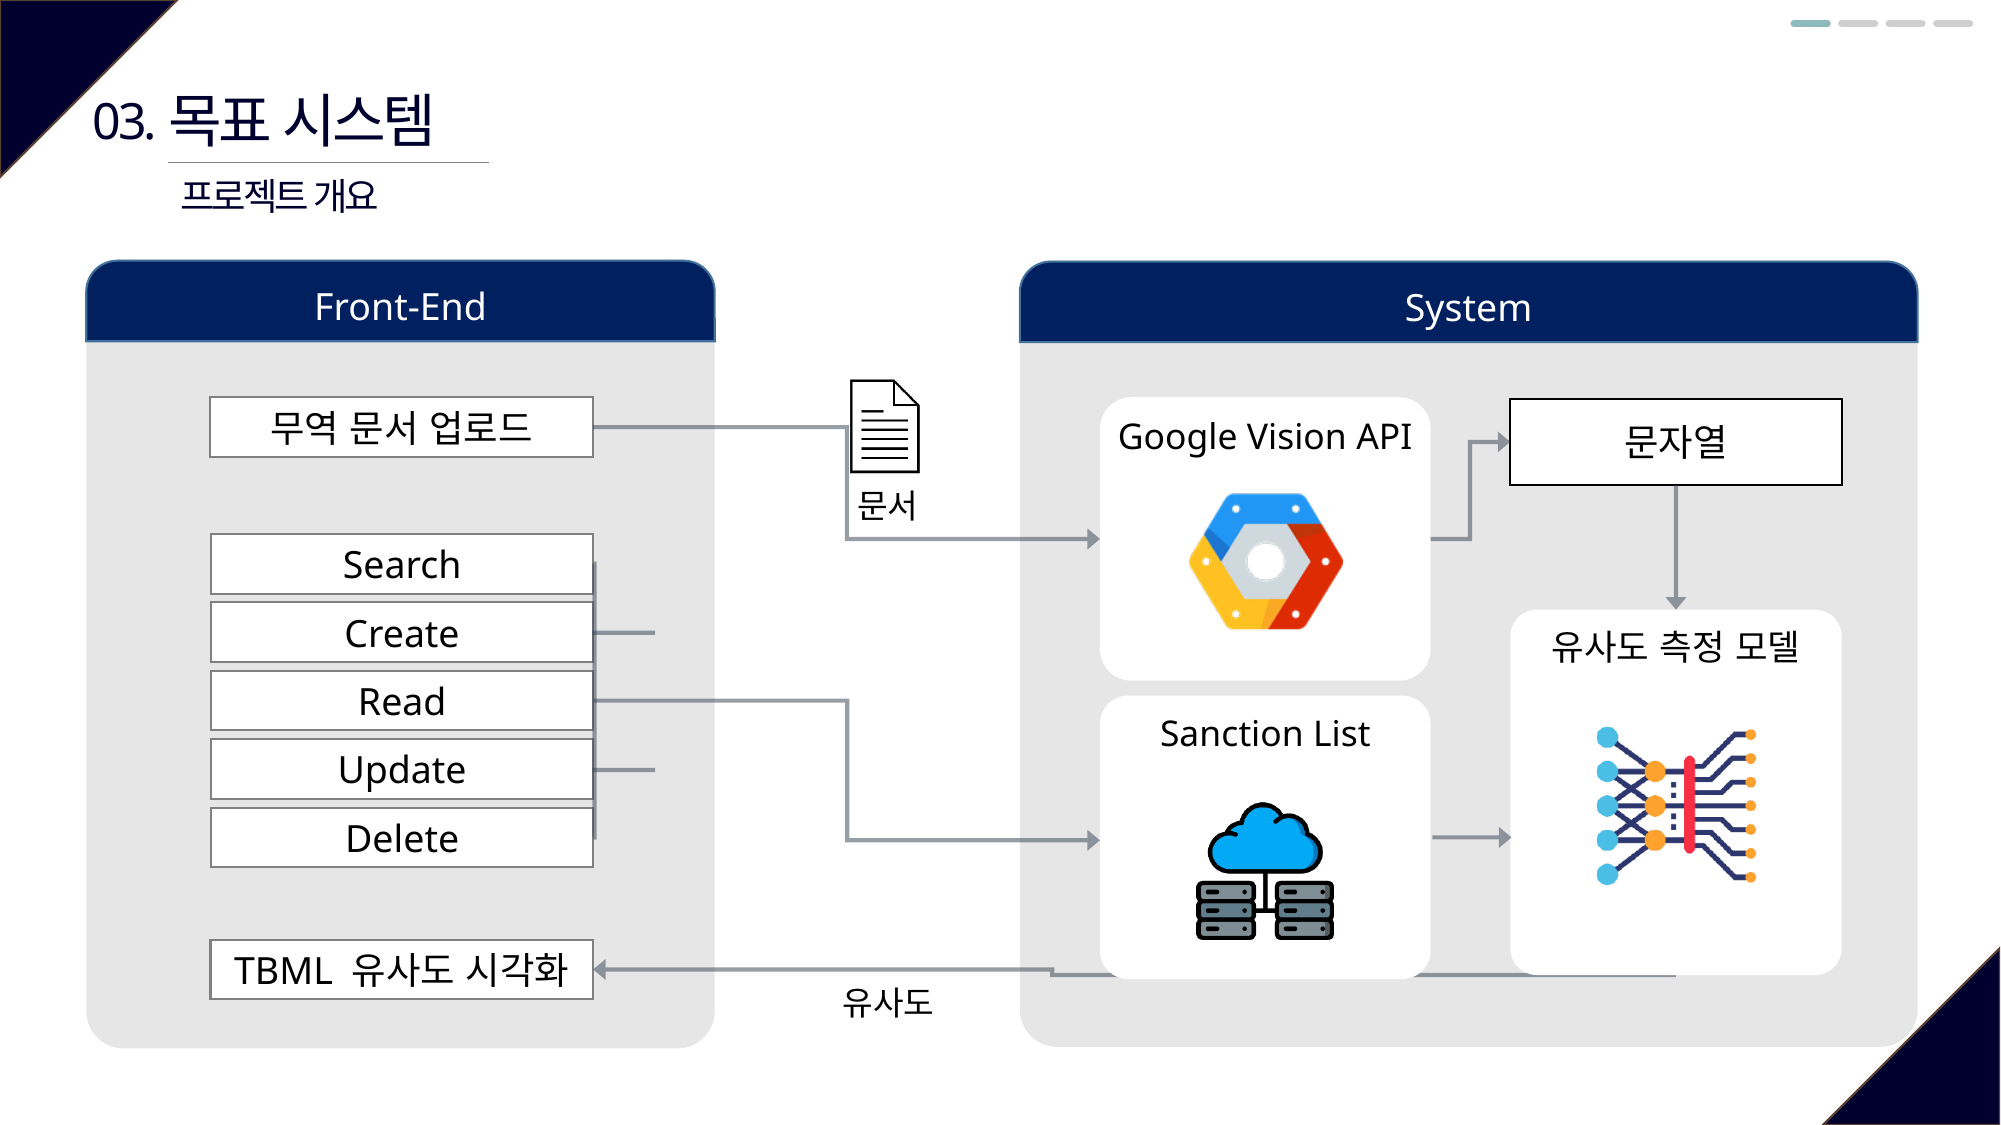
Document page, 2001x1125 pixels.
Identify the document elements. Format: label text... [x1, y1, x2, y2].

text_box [1430, 441, 1511, 539]
text_box [1018, 344, 1919, 1048]
text_box 무역 문서 업로드 [209, 396, 594, 458]
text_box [1131, 980, 1138, 1125]
text_box TBML 유사도 시각화 [209, 939, 594, 1000]
text_box System [1018, 260, 1919, 344]
text_box 프로젝트 개요 [165, 165, 433, 225]
text_box Front-End [85, 259, 716, 343]
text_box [592, 427, 1100, 539]
text_box Create [210, 601, 592, 663]
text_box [1099, 397, 1431, 681]
text_box 목표 시스템 [153, 76, 452, 162]
text_box 유사도 [813, 974, 965, 1030]
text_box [1131, 431, 1138, 695]
text_box 03. [78, 81, 172, 157]
text_box 문자열 [1509, 398, 1843, 486]
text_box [829, 371, 947, 427]
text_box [1099, 695, 1431, 980]
text_box [85, 343, 716, 1050]
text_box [592, 564, 656, 838]
text_box Read [210, 670, 592, 731]
text_box Search [210, 533, 594, 595]
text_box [593, 701, 1100, 841]
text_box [1510, 609, 1842, 976]
text_box Update [210, 738, 592, 800]
text_box Delete [210, 807, 594, 868]
